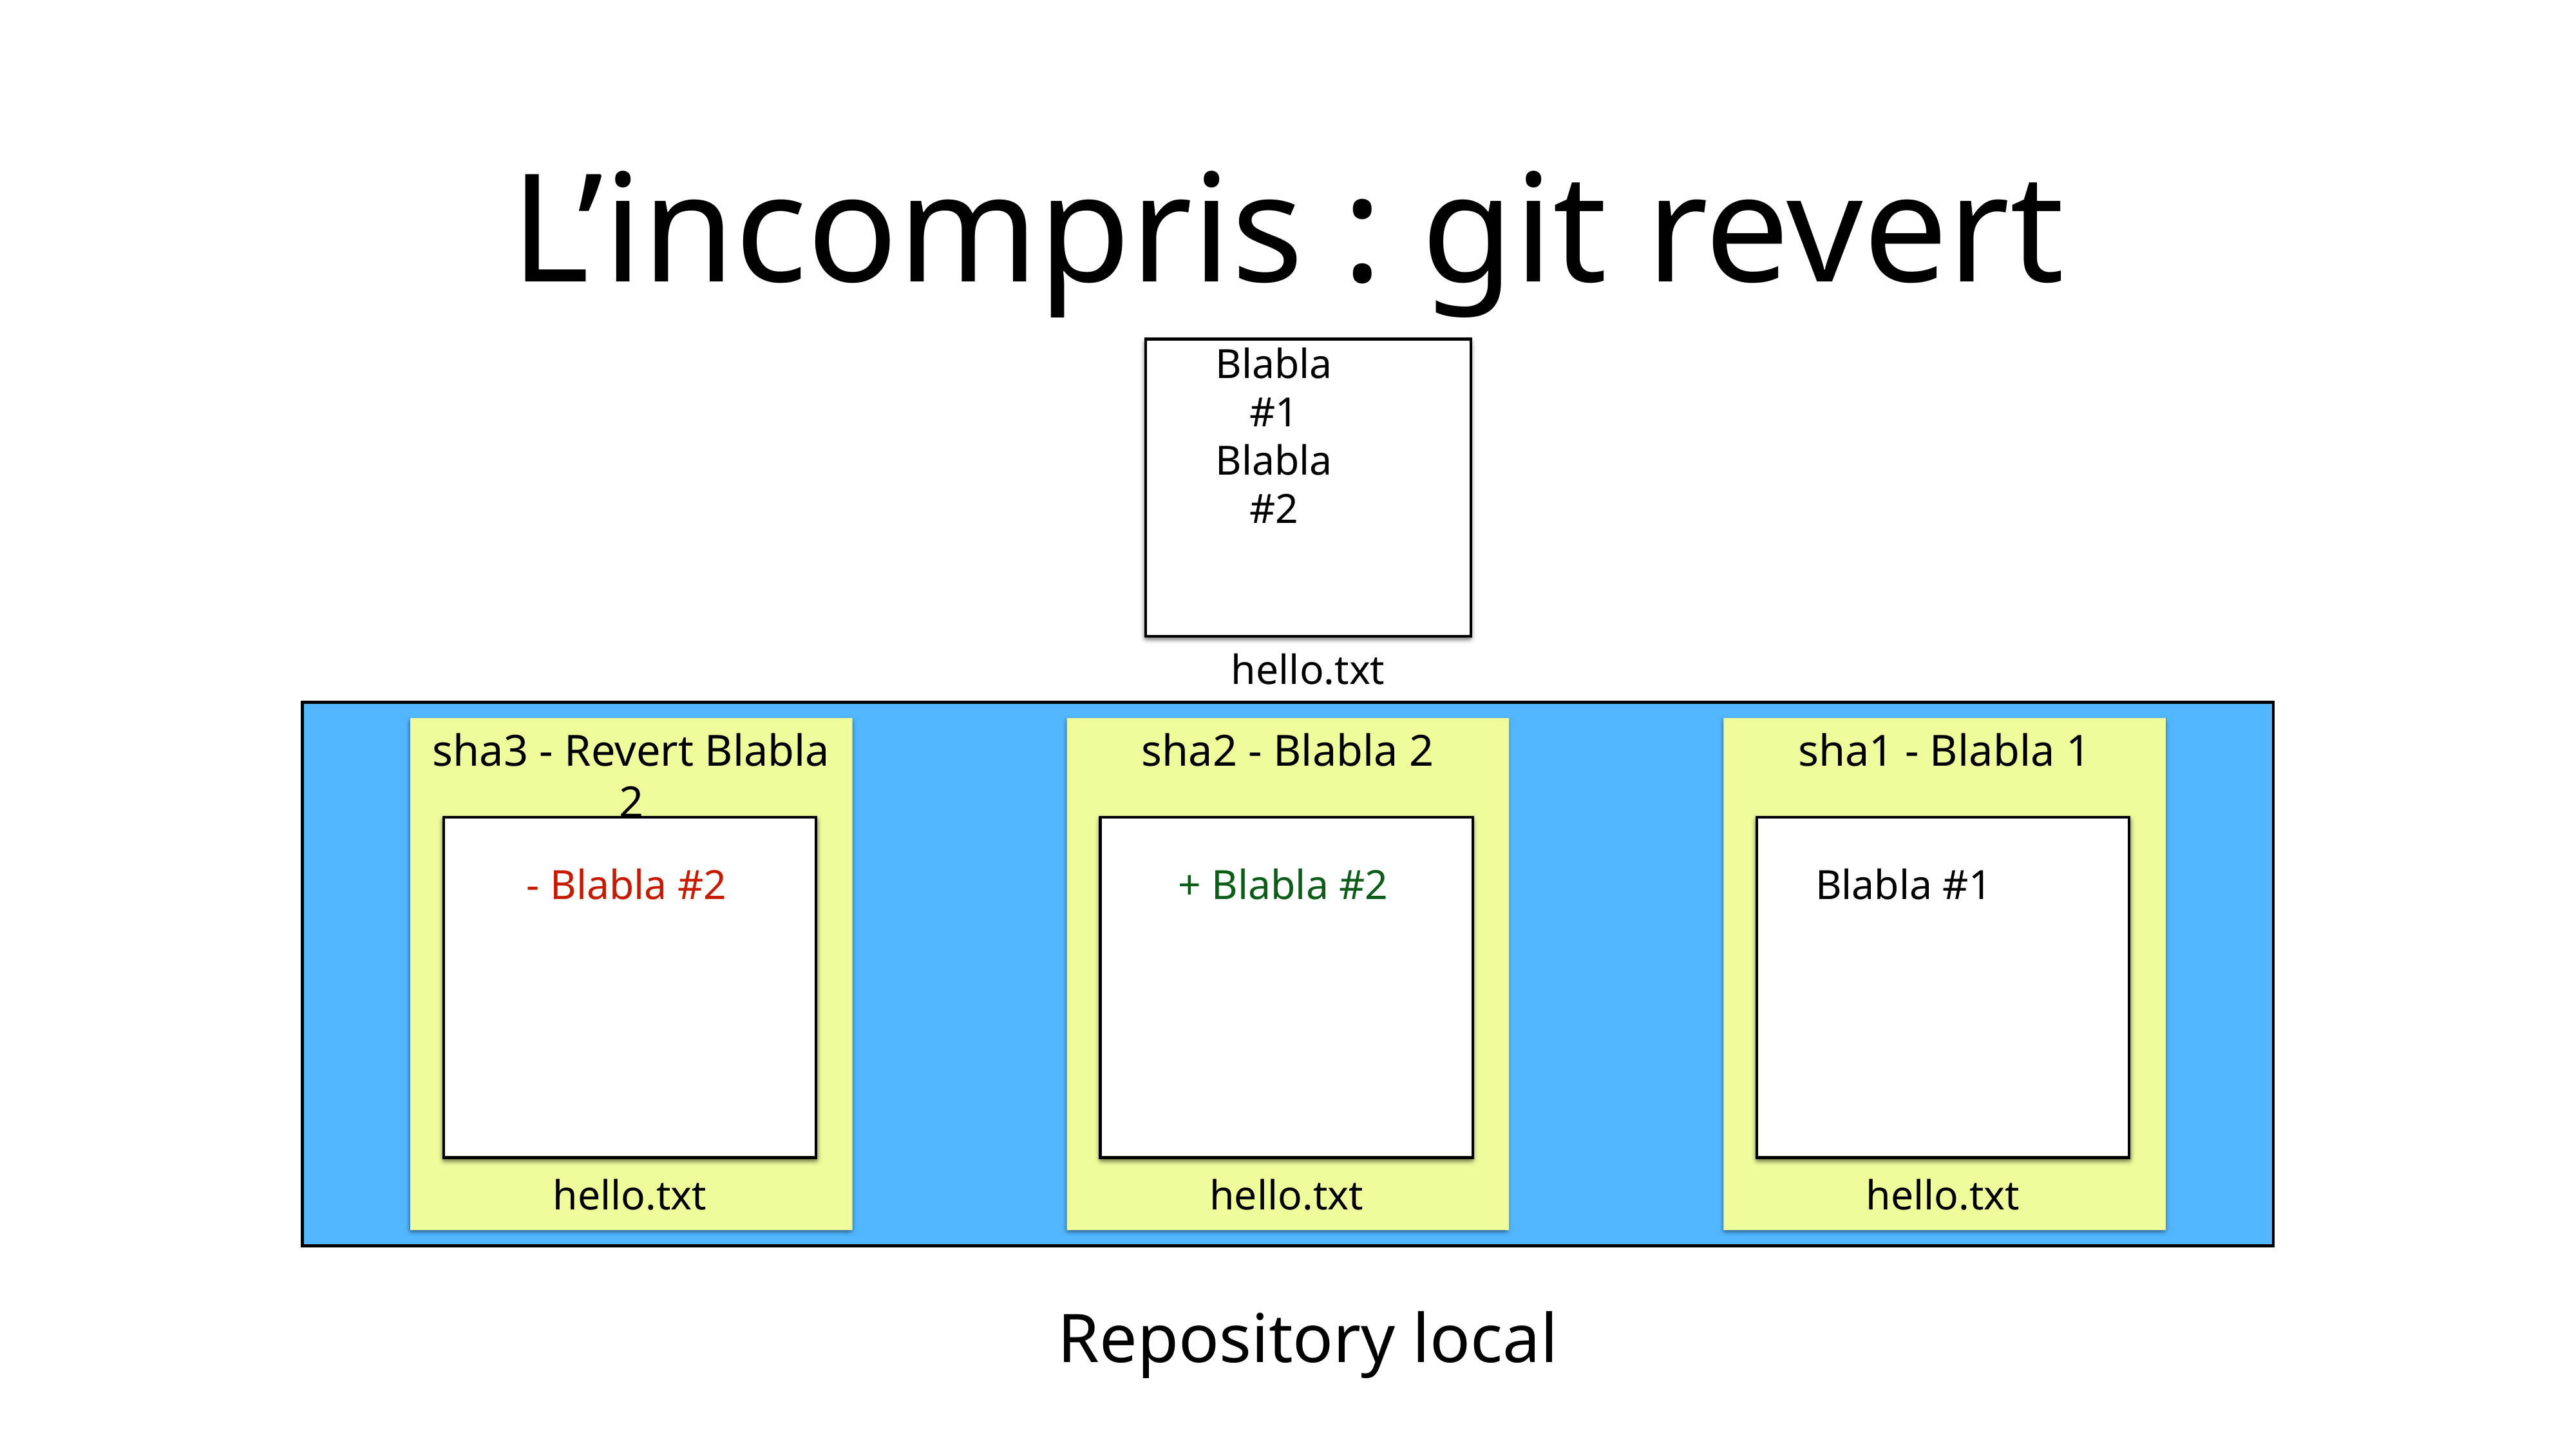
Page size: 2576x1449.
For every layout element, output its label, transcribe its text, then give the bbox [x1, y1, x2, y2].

title L’incompris : git revert [178, 100, 2398, 343]
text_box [1066, 717, 1510, 1231]
text_box [302, 702, 2274, 1246]
text_box Repository local [1052, 1289, 1564, 1381]
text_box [410, 717, 853, 1231]
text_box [1723, 717, 2166, 1231]
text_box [1145, 339, 1471, 698]
